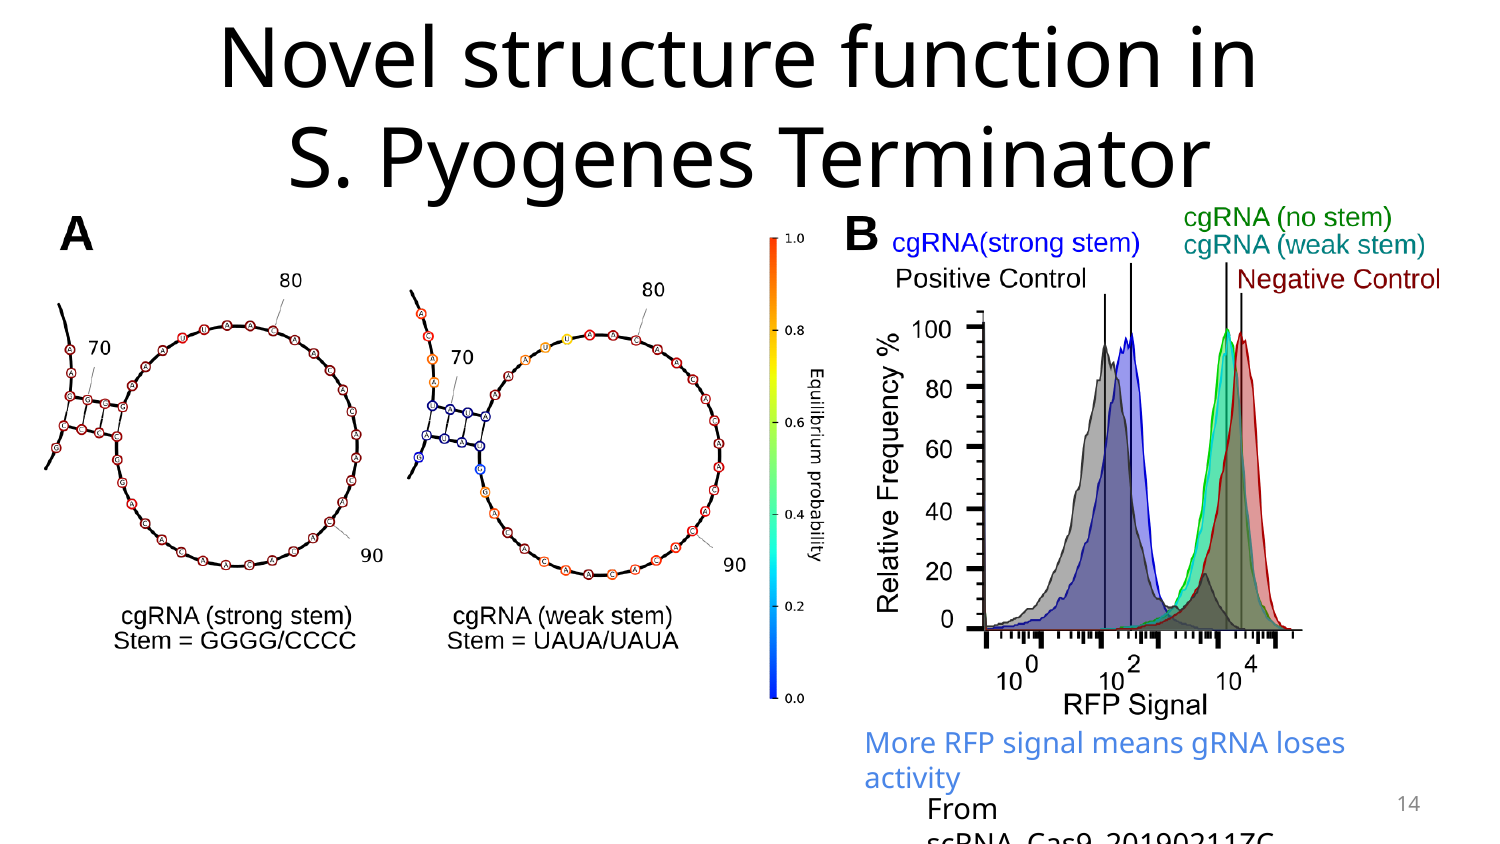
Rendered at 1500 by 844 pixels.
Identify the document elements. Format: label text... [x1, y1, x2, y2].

text_box From scRNA_Cas9_20190211ZC [911, 775, 1366, 824]
title Novel structure function in S. Pyogenes Terminator [74, 33, 1426, 175]
picture [44, 206, 1440, 720]
slide_number ‹#› [1388, 790, 1425, 819]
text_box More RFP signal means gRNA loses activity [849, 723, 1443, 758]
